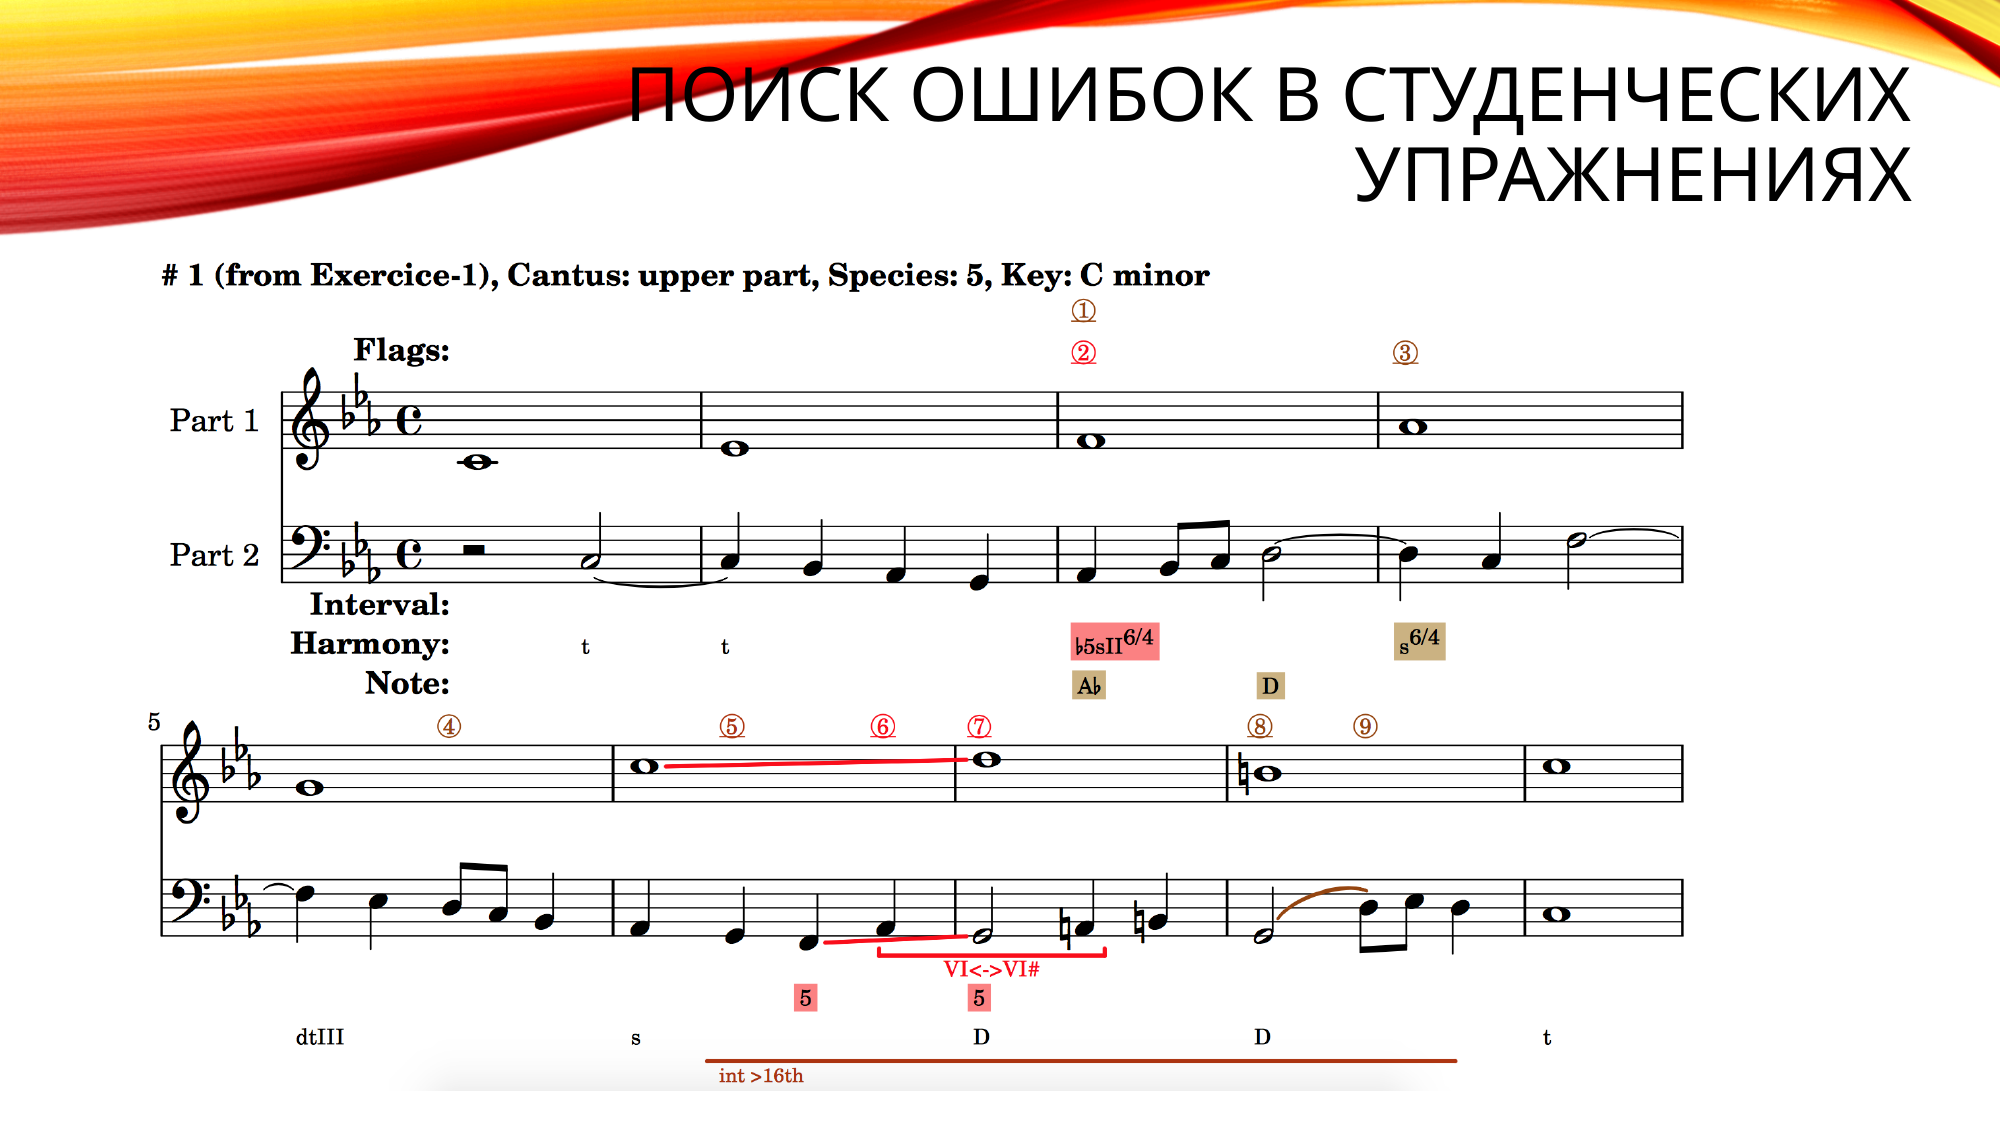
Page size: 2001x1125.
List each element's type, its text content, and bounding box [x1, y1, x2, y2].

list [133, 251, 1701, 1092]
picture [0, 0, 2000, 237]
title Поиск ошибок в студенческих упражнениях [514, 76, 1928, 289]
